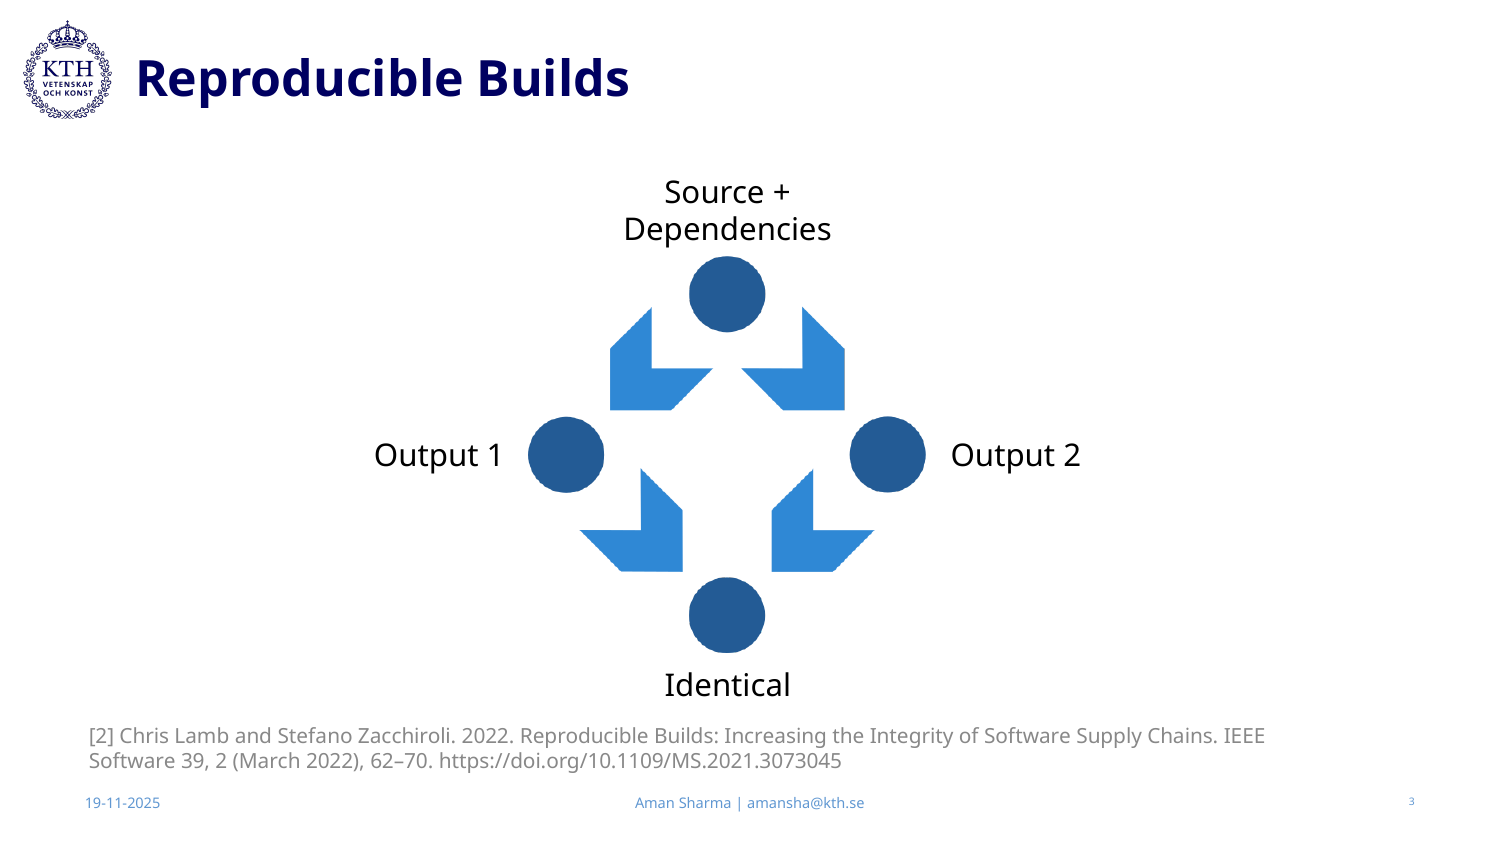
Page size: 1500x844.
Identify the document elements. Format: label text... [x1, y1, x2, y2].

picture [23, 20, 112, 119]
text_box 19-11-2025 [69, 794, 520, 810]
text_box Source + Dependencies [589, 183, 867, 237]
slide_number ‹#› [1088, 796, 1427, 809]
text_box Output 1 [242, 427, 520, 481]
title Reproducible Builds [123, 40, 1426, 113]
text_box Aman Sharma | amansha@kth.se [412, 794, 1088, 811]
text_box Output 2 [935, 427, 1213, 480]
text_box [2] Chris Lamb and Stefano Zacchiroli. 2022. Reproducible Builds: Increasing the Integrity of Software Supply Chains. IEEE Software 39, 2 (March 2022), 62–70. https://doi.org/10.1109/MS.2021.3073045 [73, 707, 1297, 776]
picture [528, 254, 927, 653]
text_box Identical [589, 662, 867, 711]
